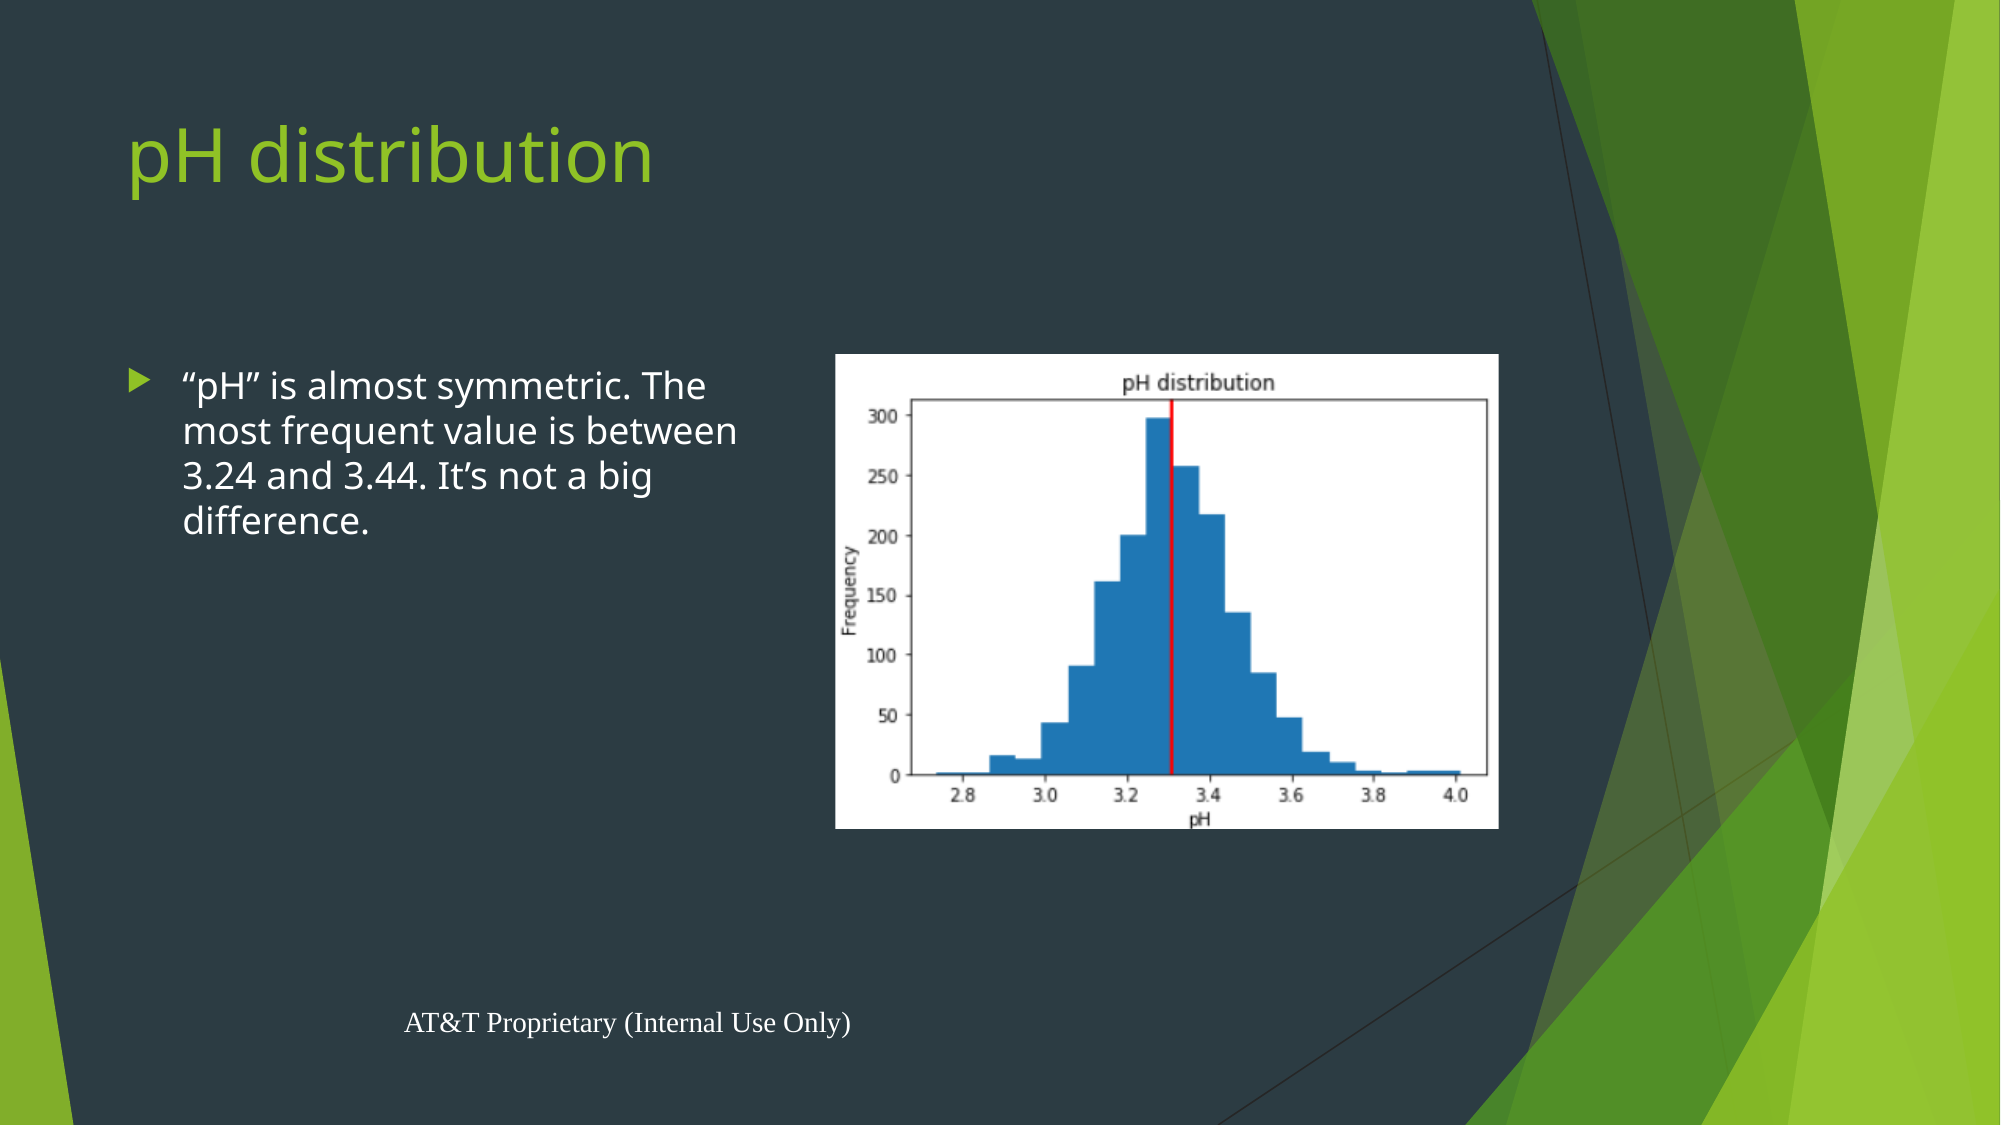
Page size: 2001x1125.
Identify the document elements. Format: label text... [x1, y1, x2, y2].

list “pH” is almost symmetric. The most frequent value is between 3.24 and 3.44. It’s not a big difference. [111, 354, 798, 991]
footer AT&T Proprietary (Internal Use Only) [111, 991, 1145, 1051]
title pH distribution [111, 99, 1522, 317]
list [835, 354, 1499, 829]
